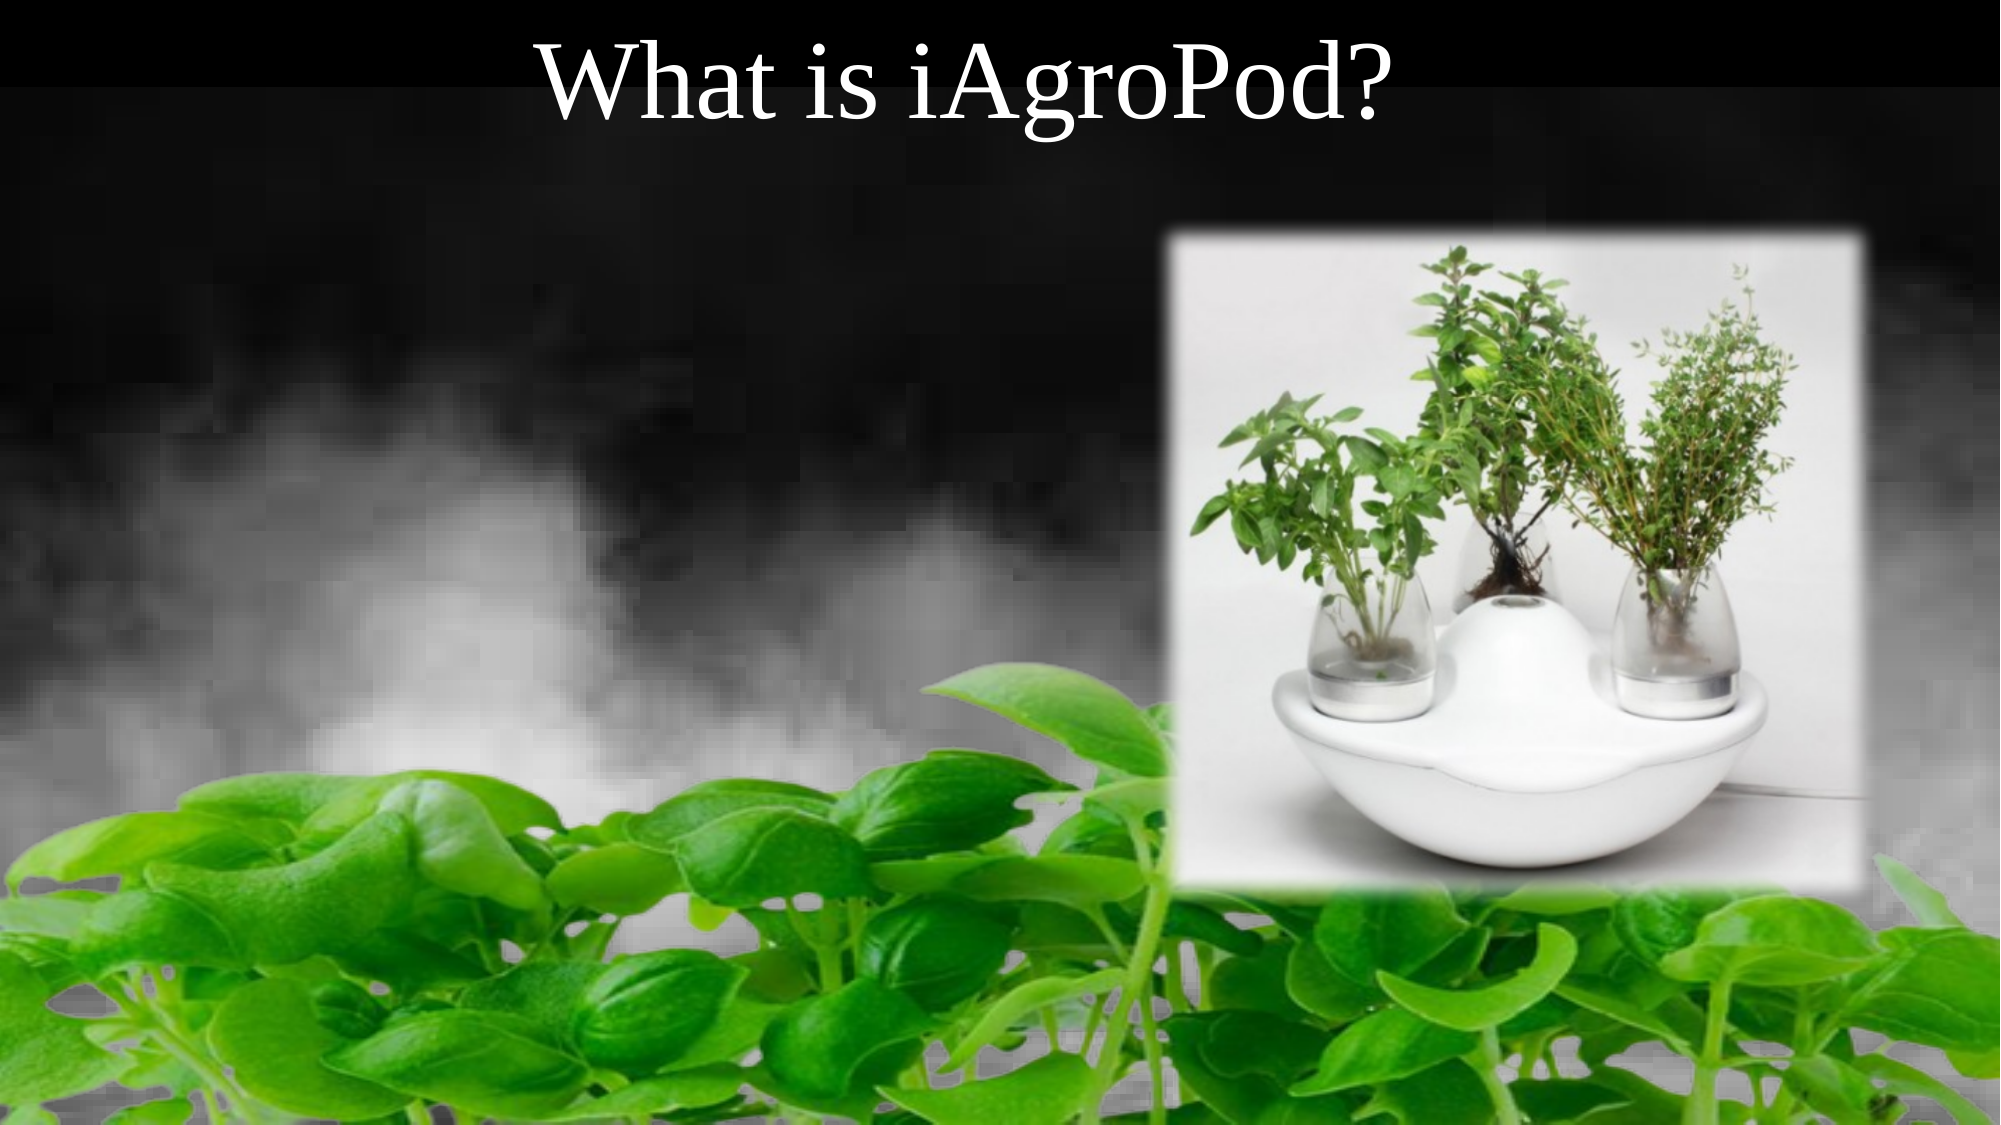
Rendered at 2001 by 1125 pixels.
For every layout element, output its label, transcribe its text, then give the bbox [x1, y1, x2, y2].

picture [0, 87, 2000, 1125]
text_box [120, 181, 1013, 983]
text_box What is iAgroPod? [518, 0, 1482, 87]
